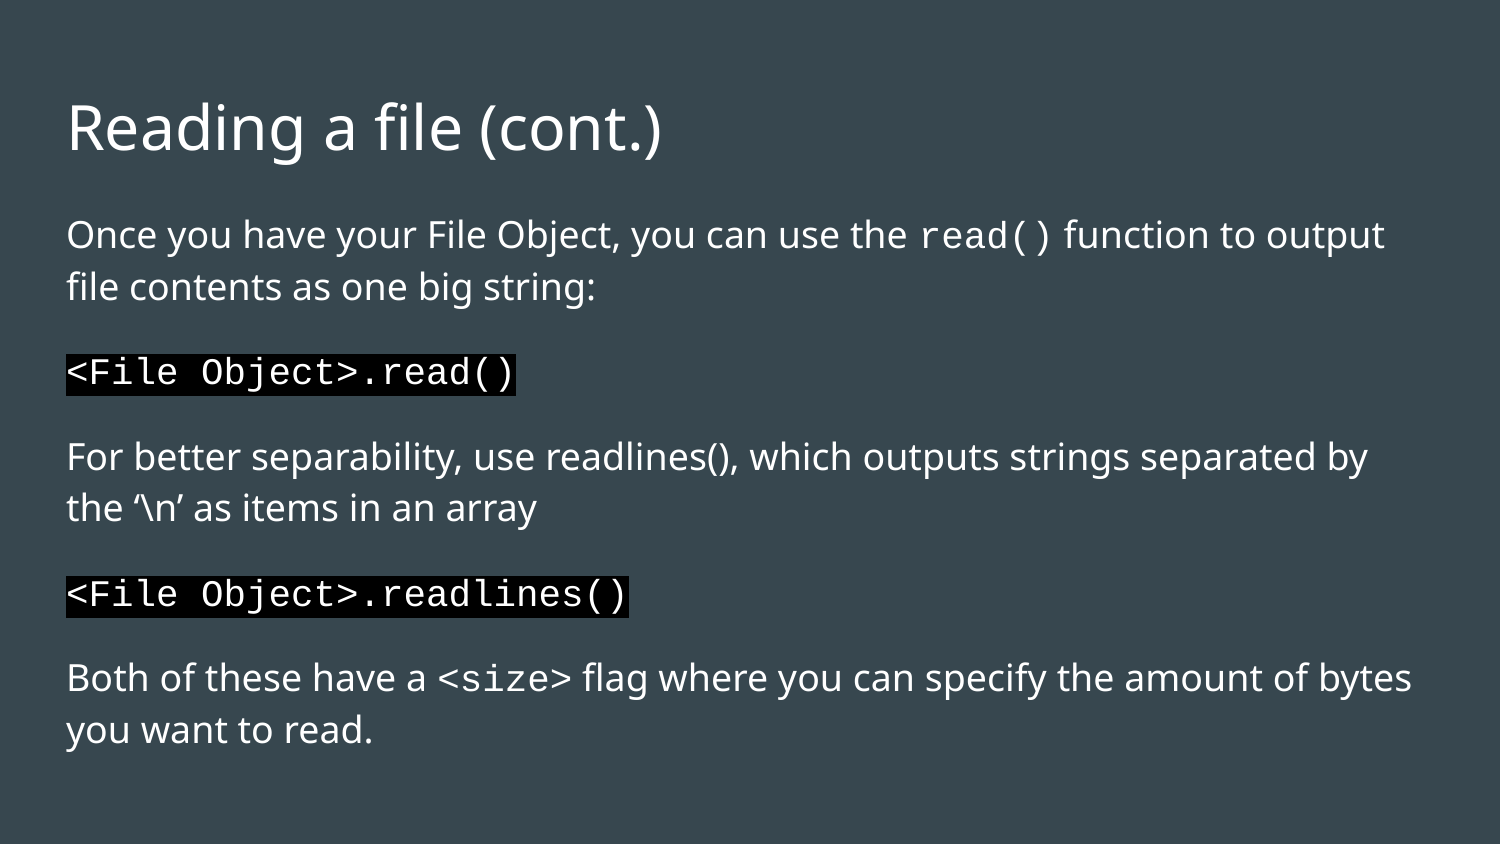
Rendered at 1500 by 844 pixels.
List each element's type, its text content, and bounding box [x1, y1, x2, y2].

title Reading a file (cont.) [51, 72, 1449, 167]
list Once you have your File Object, you can use the read() function to output file contents as one big string: <File Object>.read() For better separability, use readlines(), which outputs strings separated by the ‘\n’ as items in an array <File Object>.readlines() Both of these have a <size> flag where you can specify the amount of bytes you want to read. [51, 189, 1449, 750]
